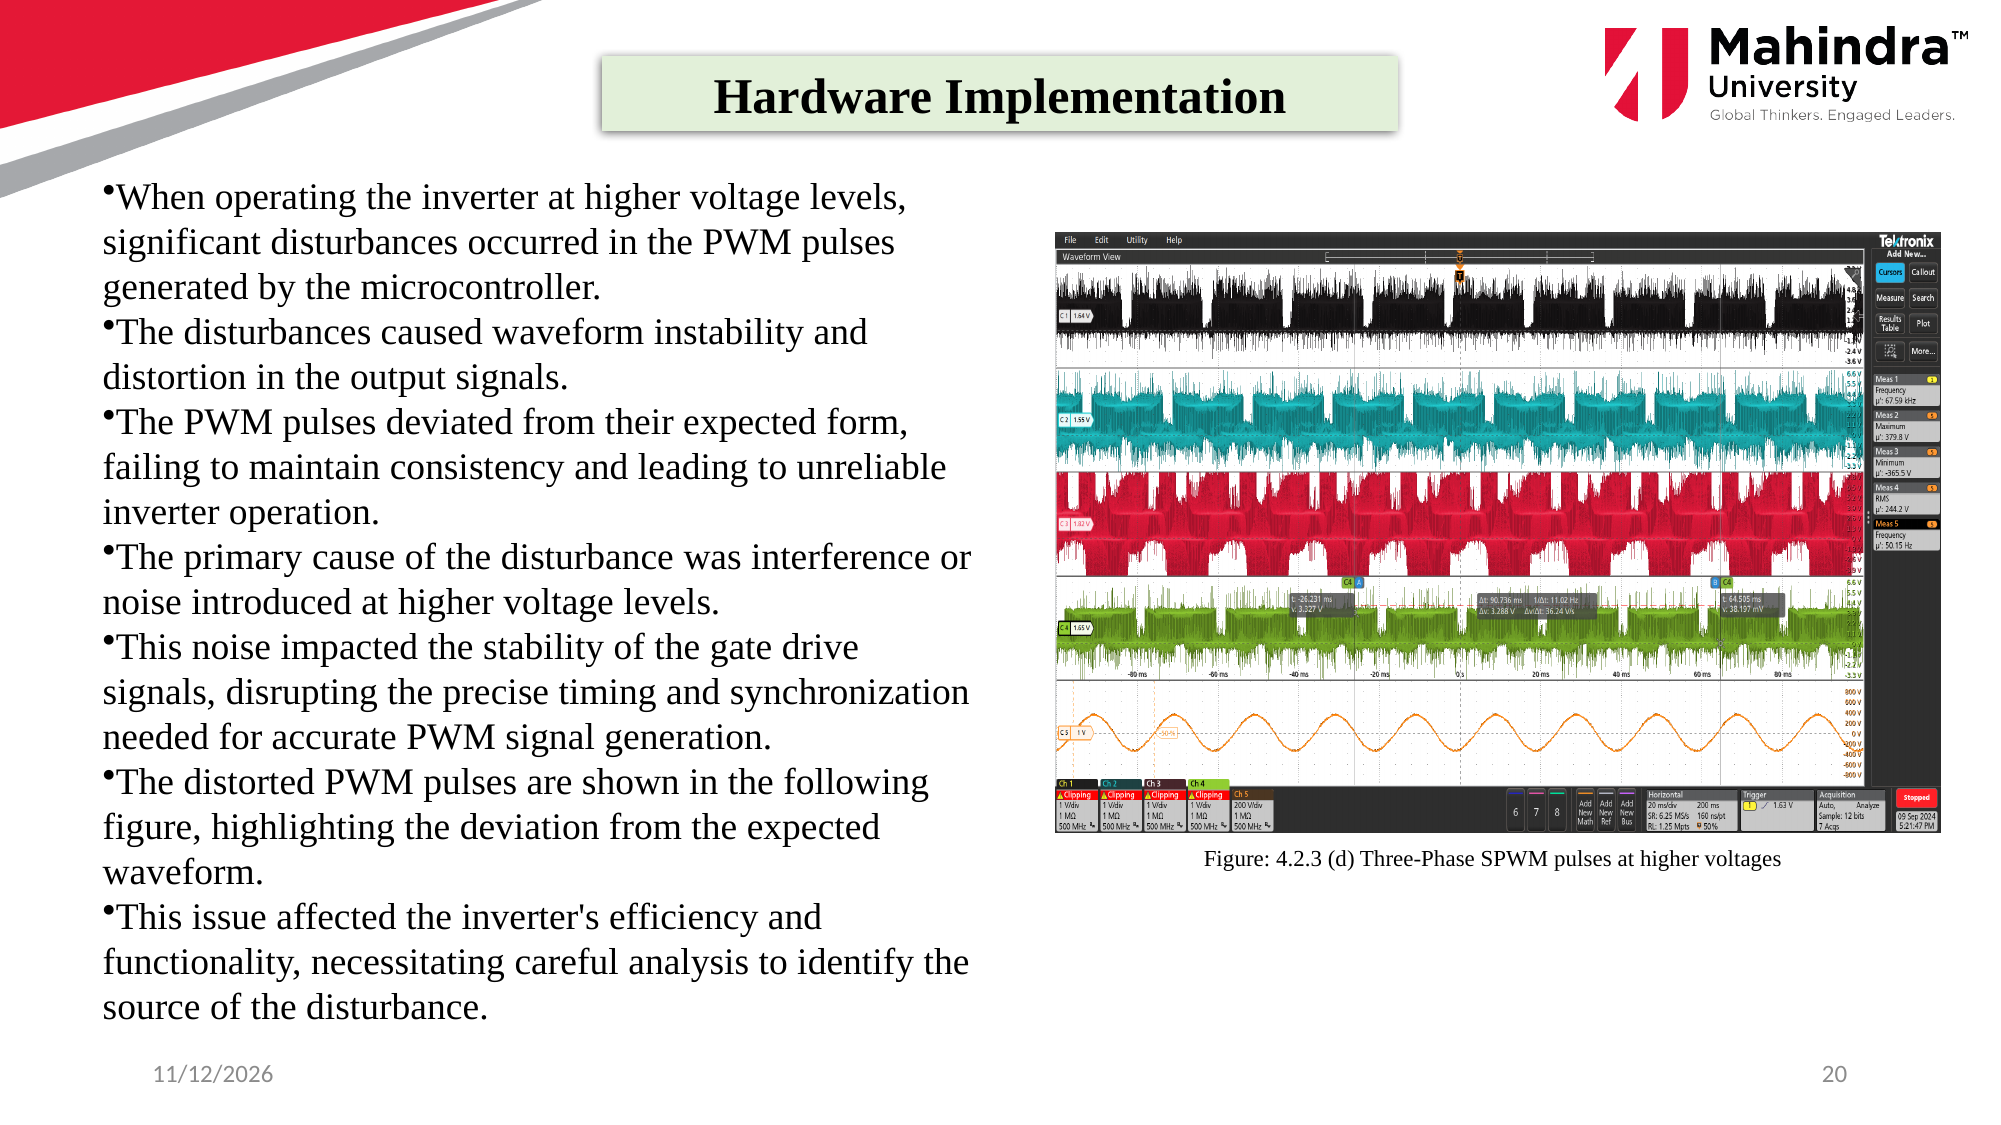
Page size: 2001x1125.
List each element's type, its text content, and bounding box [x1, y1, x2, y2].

picture [1605, 26, 1968, 122]
text_box When operating the inverter at higher voltage levels, significant disturbances occurred in the PWM pulses generated by the microcontroller. The disturbances caused waveform instability and distortion in the output signals. The PWM pulses deviated from their expected form, failing to maintain consistency and leading to unreliable inverter operation. The primary cause of the disturbance was interference or noise introduced at higher voltage levels. This noise impacted the stability of the gate drive signals, disrupting the precise timing and synchronization needed for accurate PWM signal generation. The distorted PWM pulses are shown in the following figure, highlighting the deviation from the expected waveform. This issue affected the inverter's efficiency and functionality, necessitating careful analysis to identify the source of the disturbance. [87, 119, 997, 1035]
picture [0, 0, 545, 198]
slide_number 20 [1412, 1042, 1863, 1103]
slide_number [137, 1042, 588, 1103]
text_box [1051, 232, 1941, 893]
text_box Hardware Implementation [602, 56, 1398, 131]
